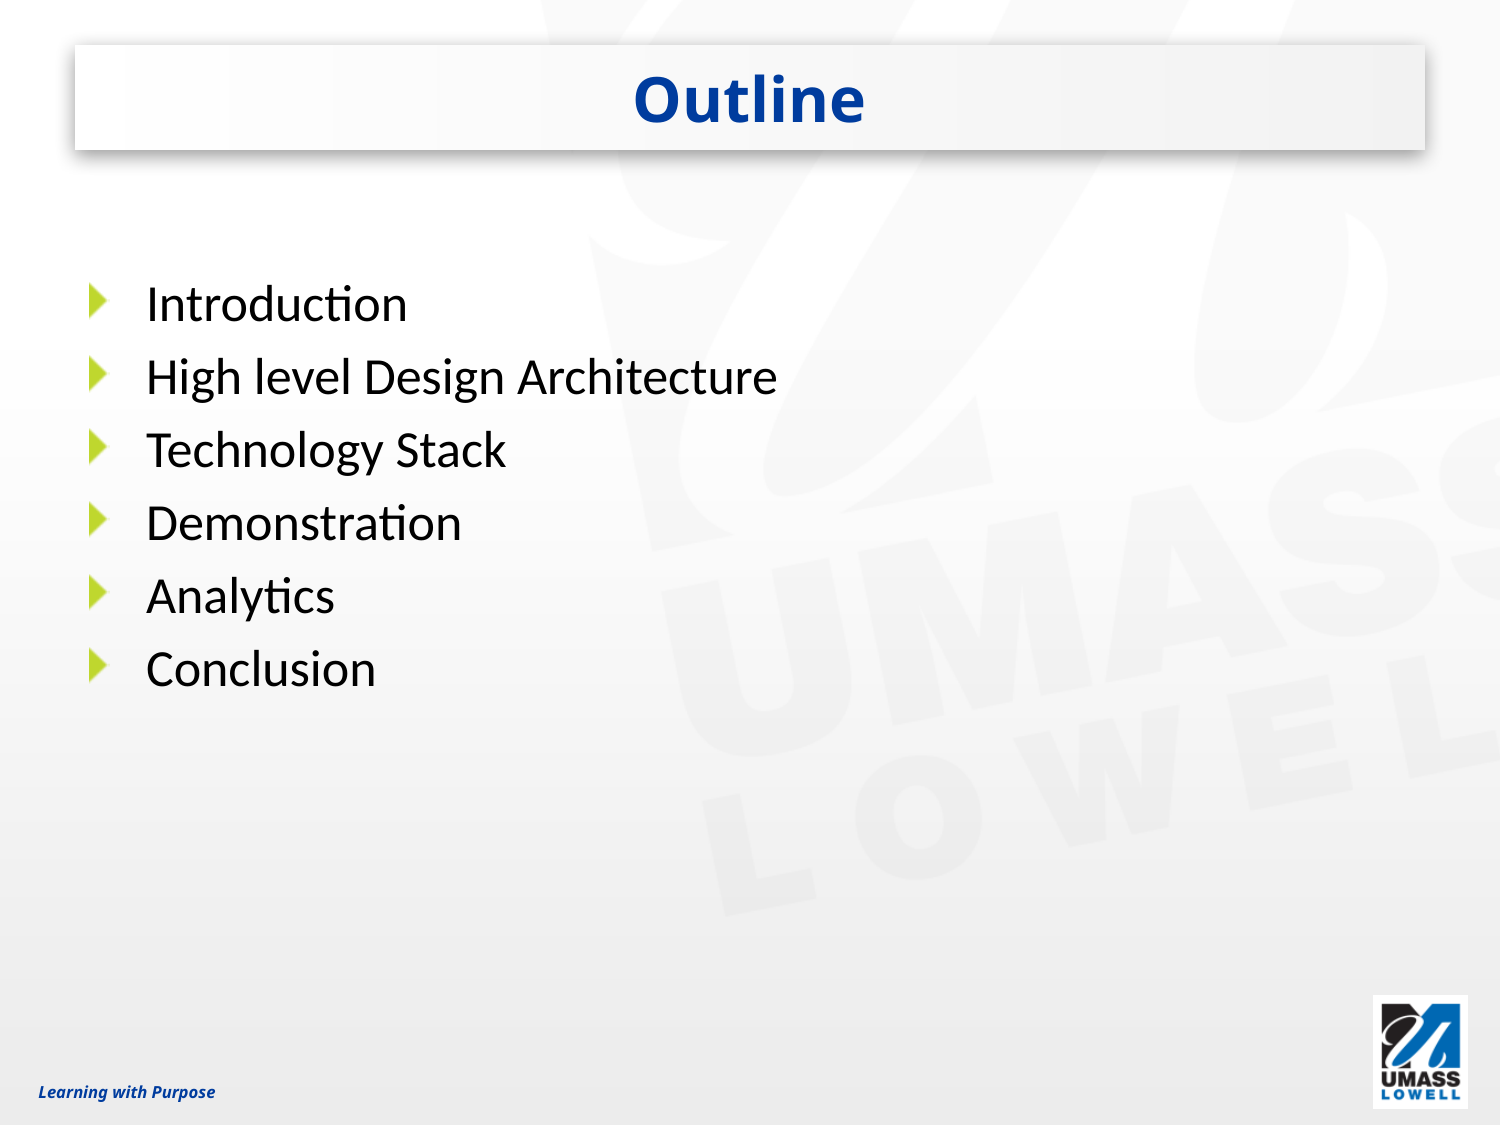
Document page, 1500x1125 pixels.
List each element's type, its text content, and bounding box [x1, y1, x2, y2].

title Outline [75, 45, 1425, 150]
picture [0, 0, 1500, 1125]
list Introduction High level Design Architecture Technology Stack Demonstration Analytics Conclusion [75, 262, 1425, 1063]
